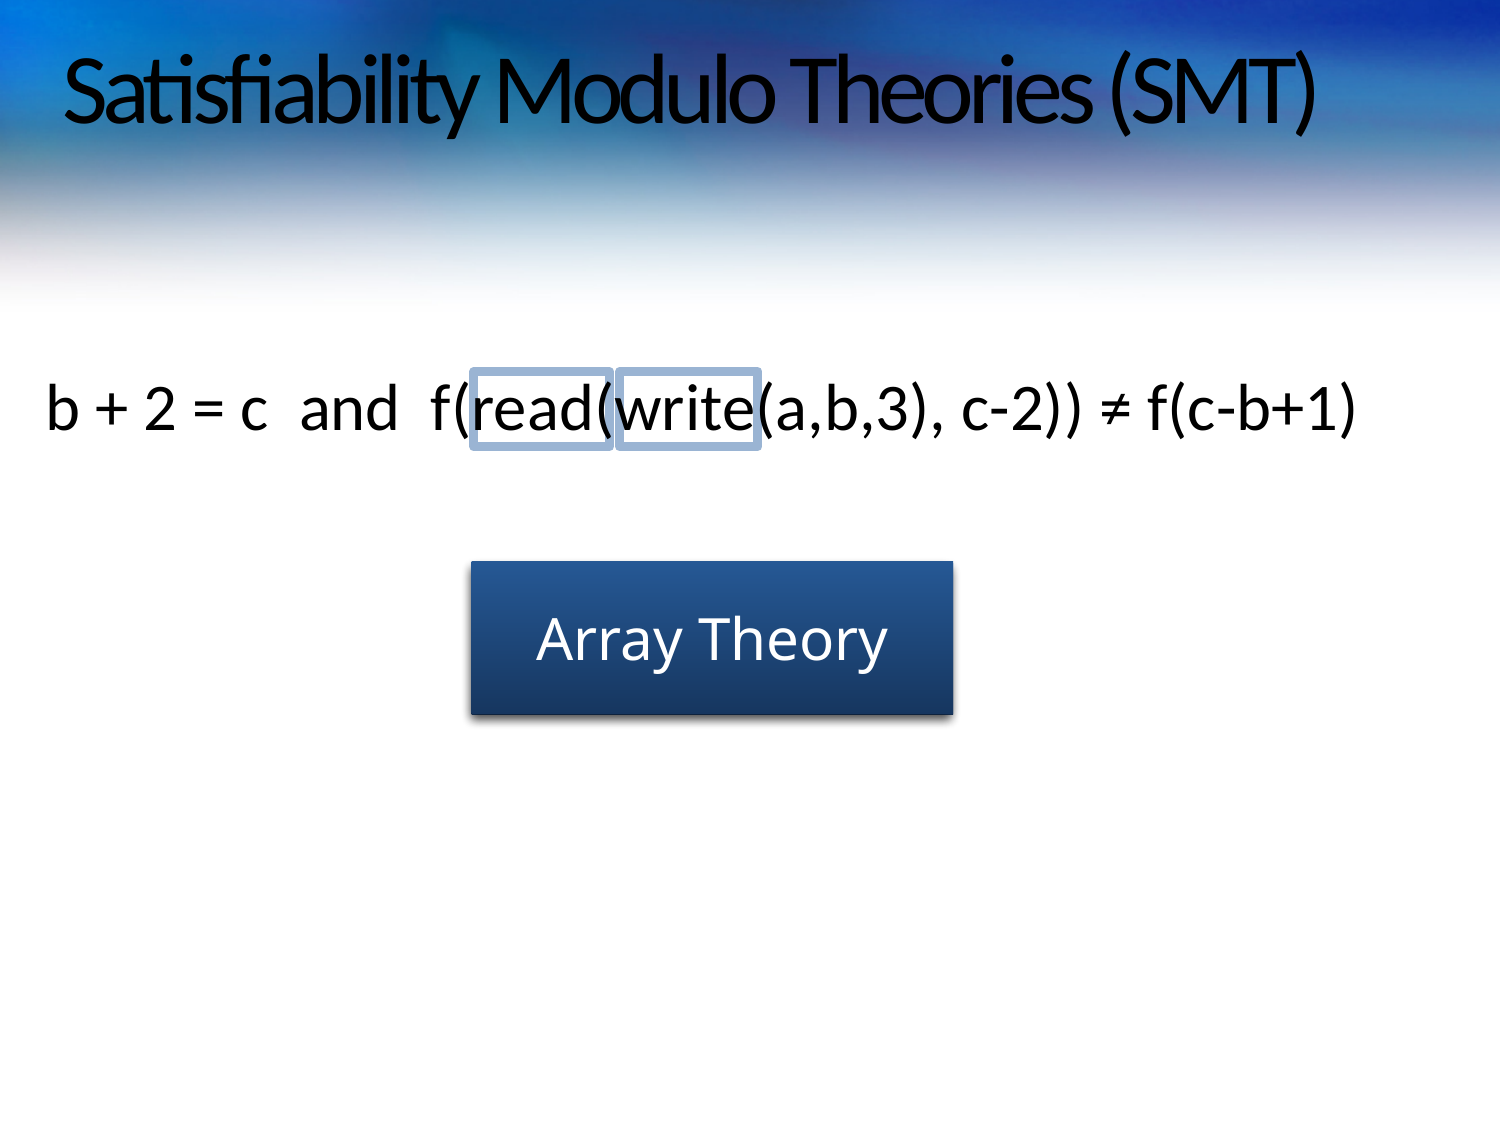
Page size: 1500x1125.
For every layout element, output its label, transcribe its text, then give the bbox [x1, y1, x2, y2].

text_box Array Theory [471, 561, 954, 714]
text_box b + 2 = c and f(read(write(a,b,3), c-2)) ≠ f(c-b+1) [0, 365, 1424, 453]
title Satisfiability Modulo Theories (SMT) [62, 37, 1438, 148]
picture [0, 0, 1500, 1125]
